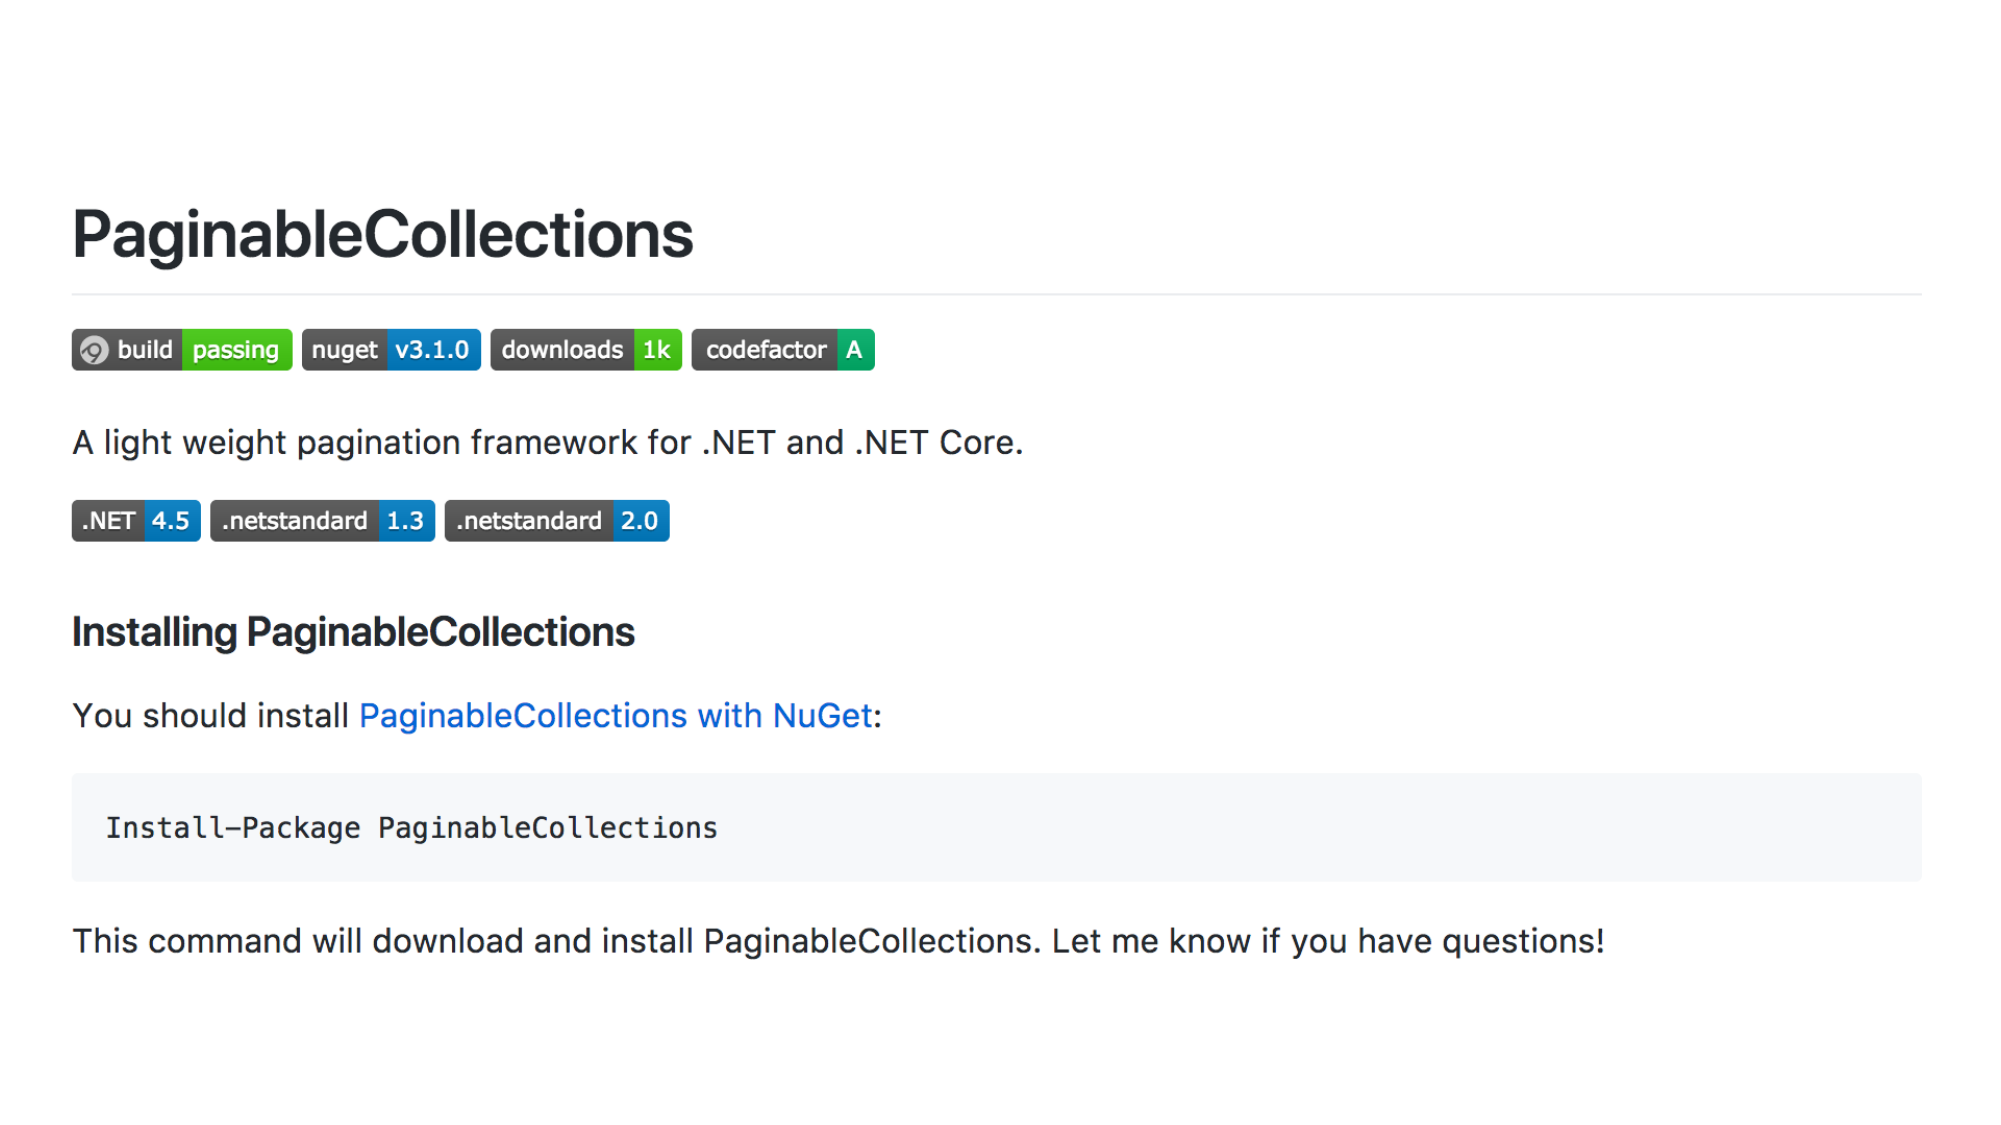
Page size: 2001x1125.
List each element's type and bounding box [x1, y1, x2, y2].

picture [52, 139, 1948, 986]
